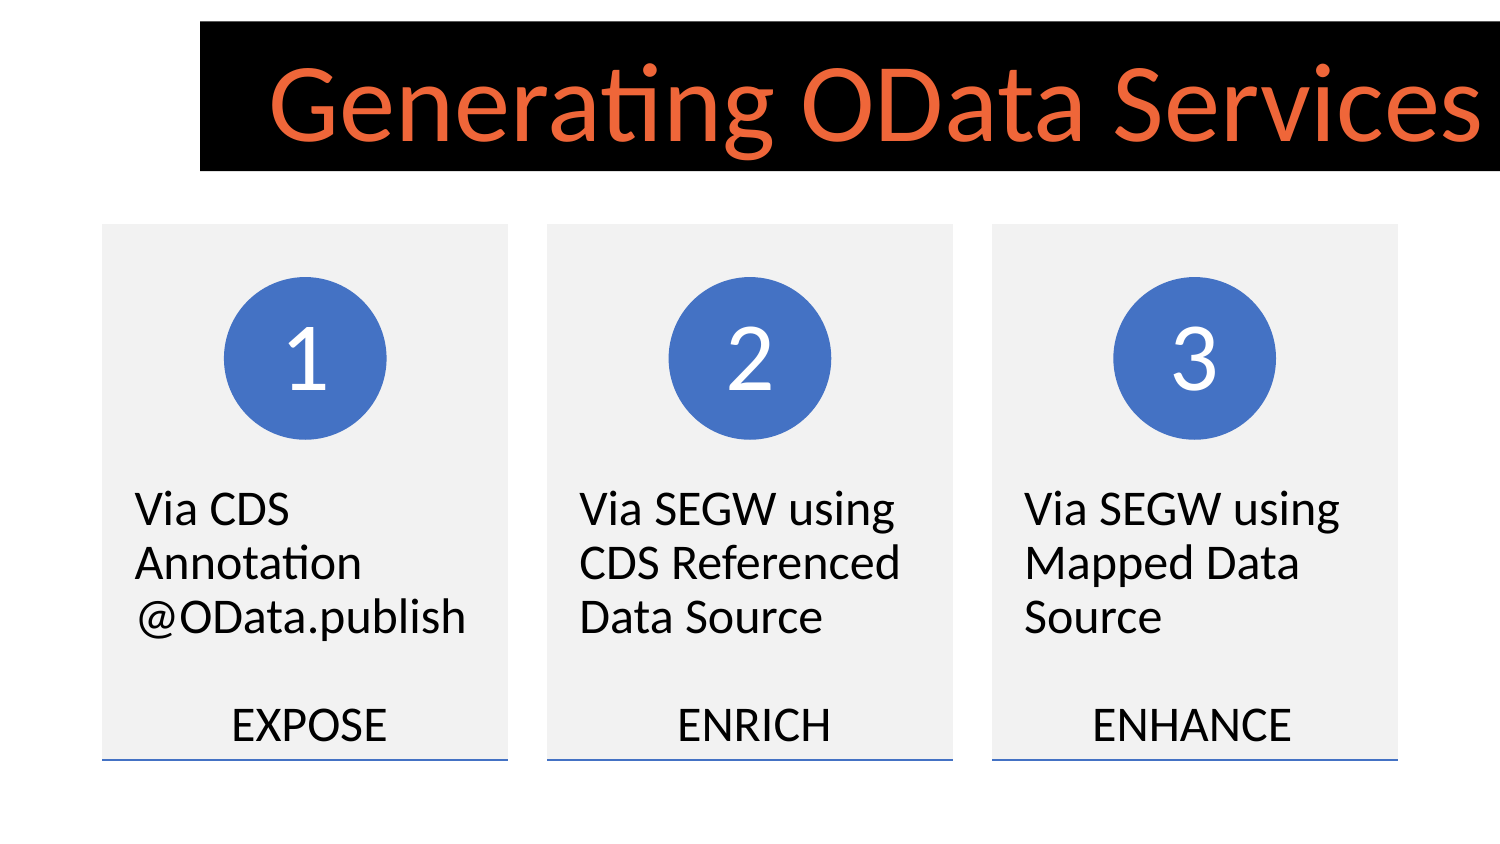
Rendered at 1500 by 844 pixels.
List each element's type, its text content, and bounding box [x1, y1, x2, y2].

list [103, 224, 1397, 760]
text_box Generating OData Services [200, 21, 1500, 172]
